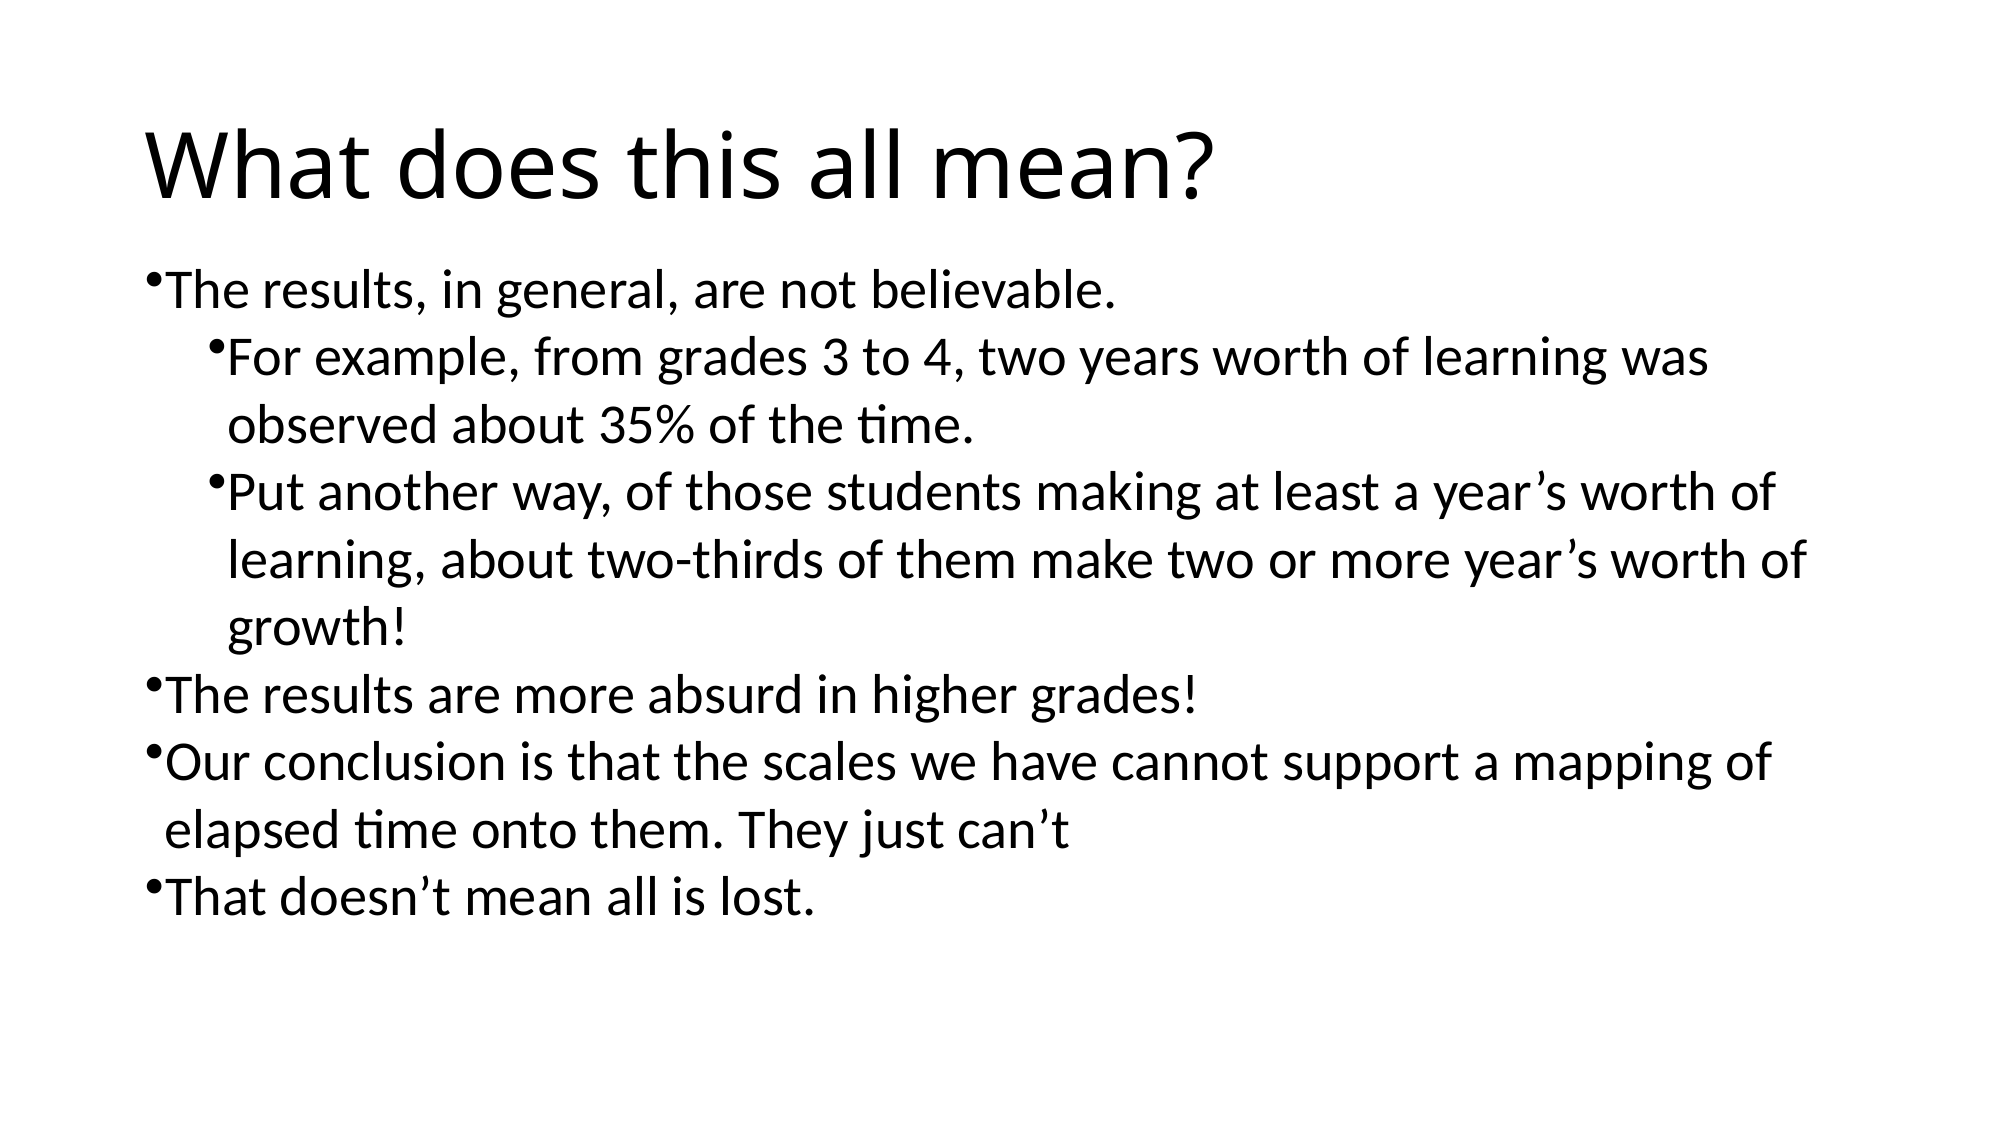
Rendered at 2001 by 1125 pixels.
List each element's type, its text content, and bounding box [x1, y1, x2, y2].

list The results, in general, are not believable. For example, from grades 3 to 4, two years worth of learning was observed about 35% of the time. Put another way, of those students making at least a year’s worth of learning, about two-thirds of them make two or more year’s worth of growth! The results are more absurd in higher grades! Our conclusion is that the scales we have cannot support a mapping of elapsed time onto them. They just can’t That doesn’t mean all is lost. [136, 244, 1863, 1034]
title What does this all mean? [136, 59, 1863, 244]
